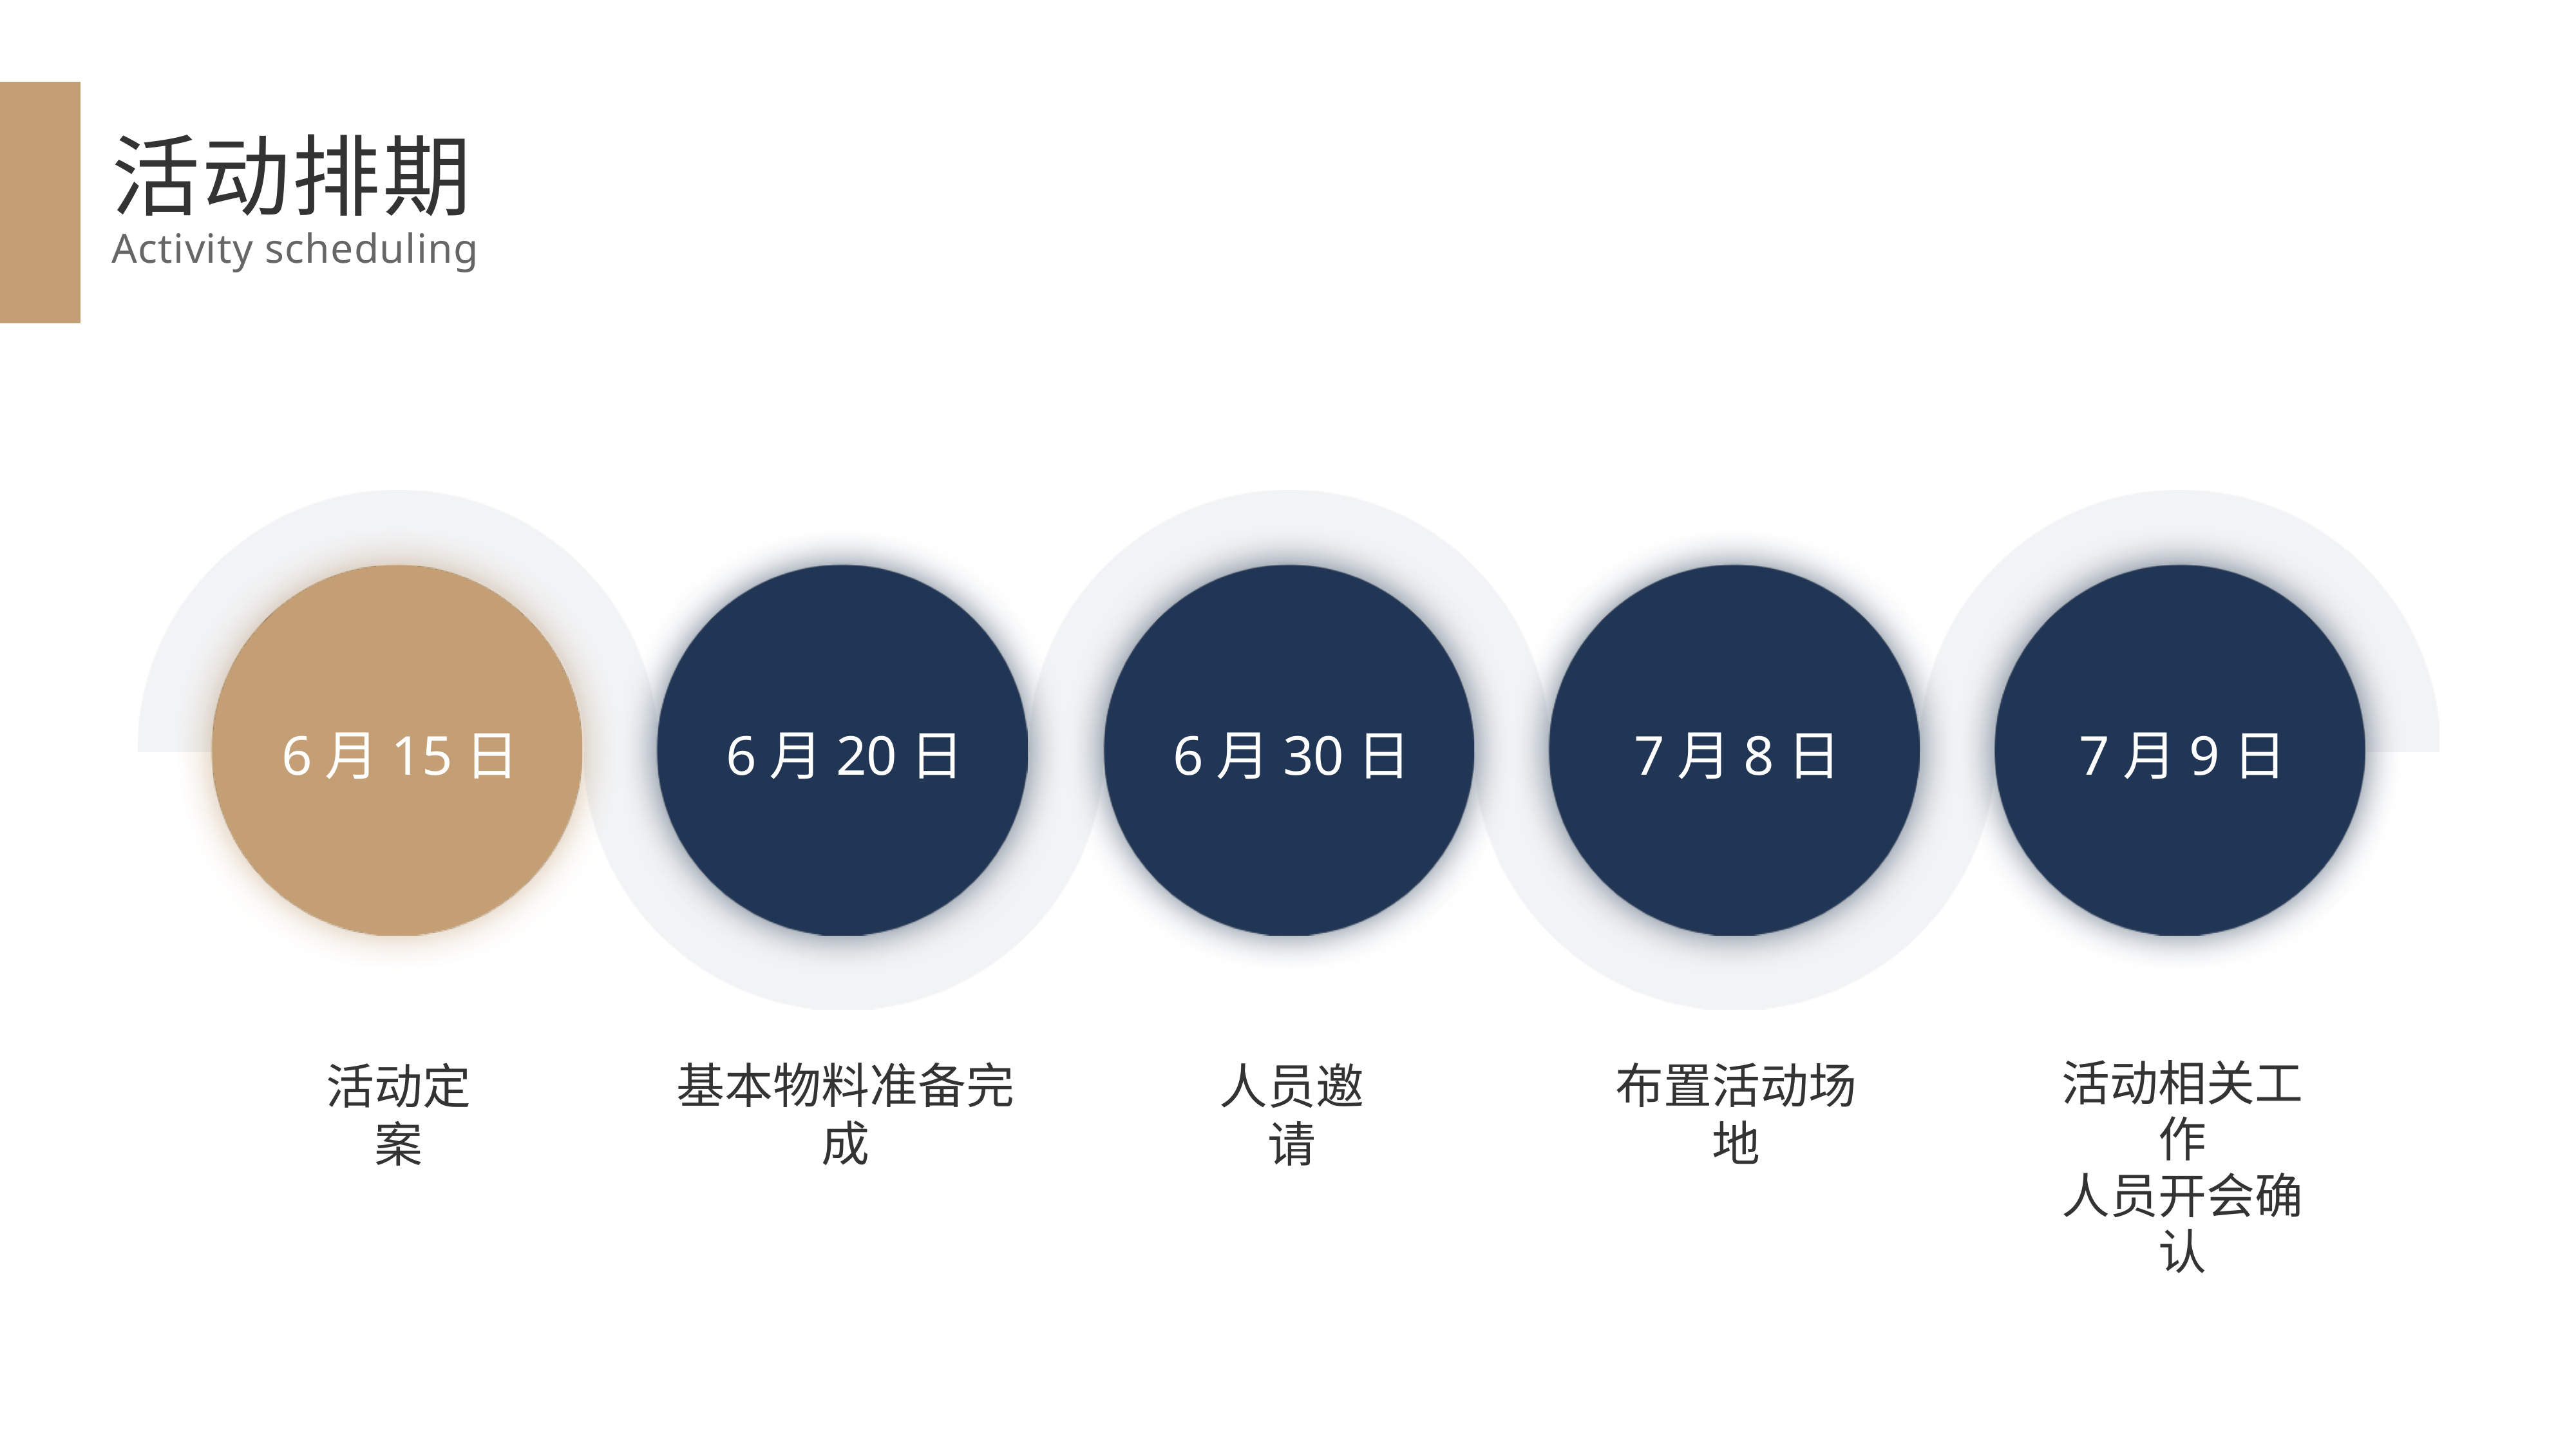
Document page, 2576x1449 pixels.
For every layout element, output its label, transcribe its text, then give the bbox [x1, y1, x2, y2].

text_box 基本物料准备完成 [649, 1050, 1041, 1108]
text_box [1920, 489, 2439, 973]
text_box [0, 81, 886, 324]
text_box 活动定案 [299, 1051, 498, 1109]
text_box 人员邀请 [1193, 1051, 1392, 1109]
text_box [1028, 489, 1549, 973]
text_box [583, 528, 1103, 1010]
text_box 活动相关工作 人员开会确认 [2035, 1051, 2331, 1163]
text_box 布置活动场地 [1589, 1050, 1884, 1108]
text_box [1474, 528, 1994, 1010]
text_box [137, 489, 658, 973]
